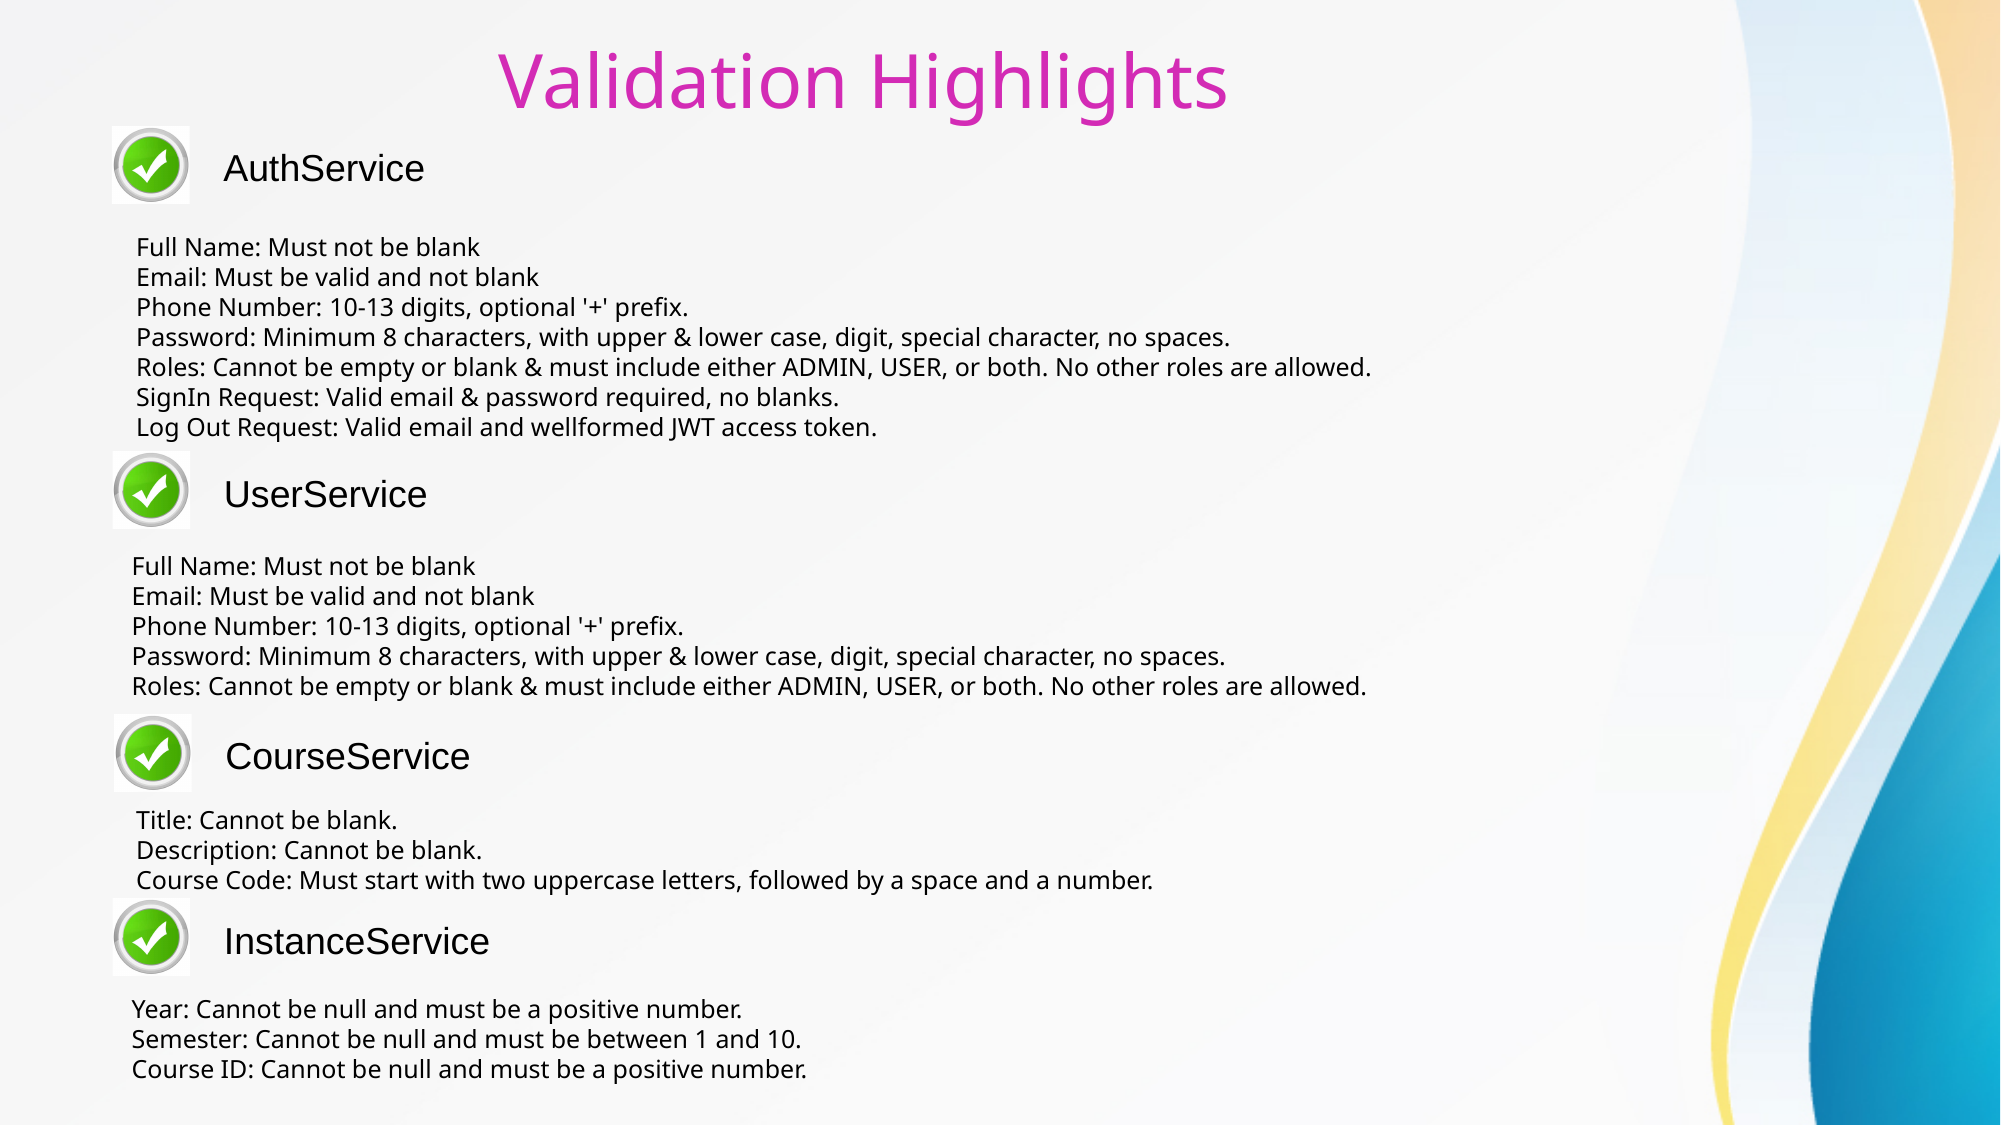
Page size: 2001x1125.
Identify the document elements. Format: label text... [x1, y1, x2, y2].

picture [0, 0, 2001, 1125]
text_box Title: Cannot be blank. Description: Cannot be blank. Course Code: Must start with two uppercase letters, followed by a space and a number. [121, 797, 1918, 902]
title Validation Highlights [99, 30, 1901, 127]
text_box AuthService [208, 136, 578, 197]
text_box Year: Cannot be null and must be a positive number. Semester: Cannot be null and must be between 1 and 10. Course ID: Cannot be null and must be a positive number. [116, 986, 1868, 1091]
text_box UserService [209, 462, 578, 523]
text_box CourseService [210, 724, 580, 785]
text_box InstanceService [209, 909, 578, 970]
text_box Full Name: Must not be blank Email: Must be valid and not blank Phone Number: 10-13 digits, optional '+' prefix. Password: Minimum 8 characters, with upper & lower case, digit, special character, no spaces. Roles: Cannot be empty or blank & must include either ADMIN, USER, or both. No other roles are allowed. [116, 543, 1893, 709]
text_box Full Name: Must not be blank Email: Must be valid and not blank Phone Number: 10-13 digits, optional '+' prefix. Password: Minimum 8 characters, with upper & lower case, digit, special character, no spaces. Roles: Cannot be empty or blank & must include either ADMIN, USER, or both. No other roles are allowed. SignIn Request: Valid email & password required, no blanks. Log Out Request: Valid email and wellformed JWT access token. [121, 224, 1942, 449]
